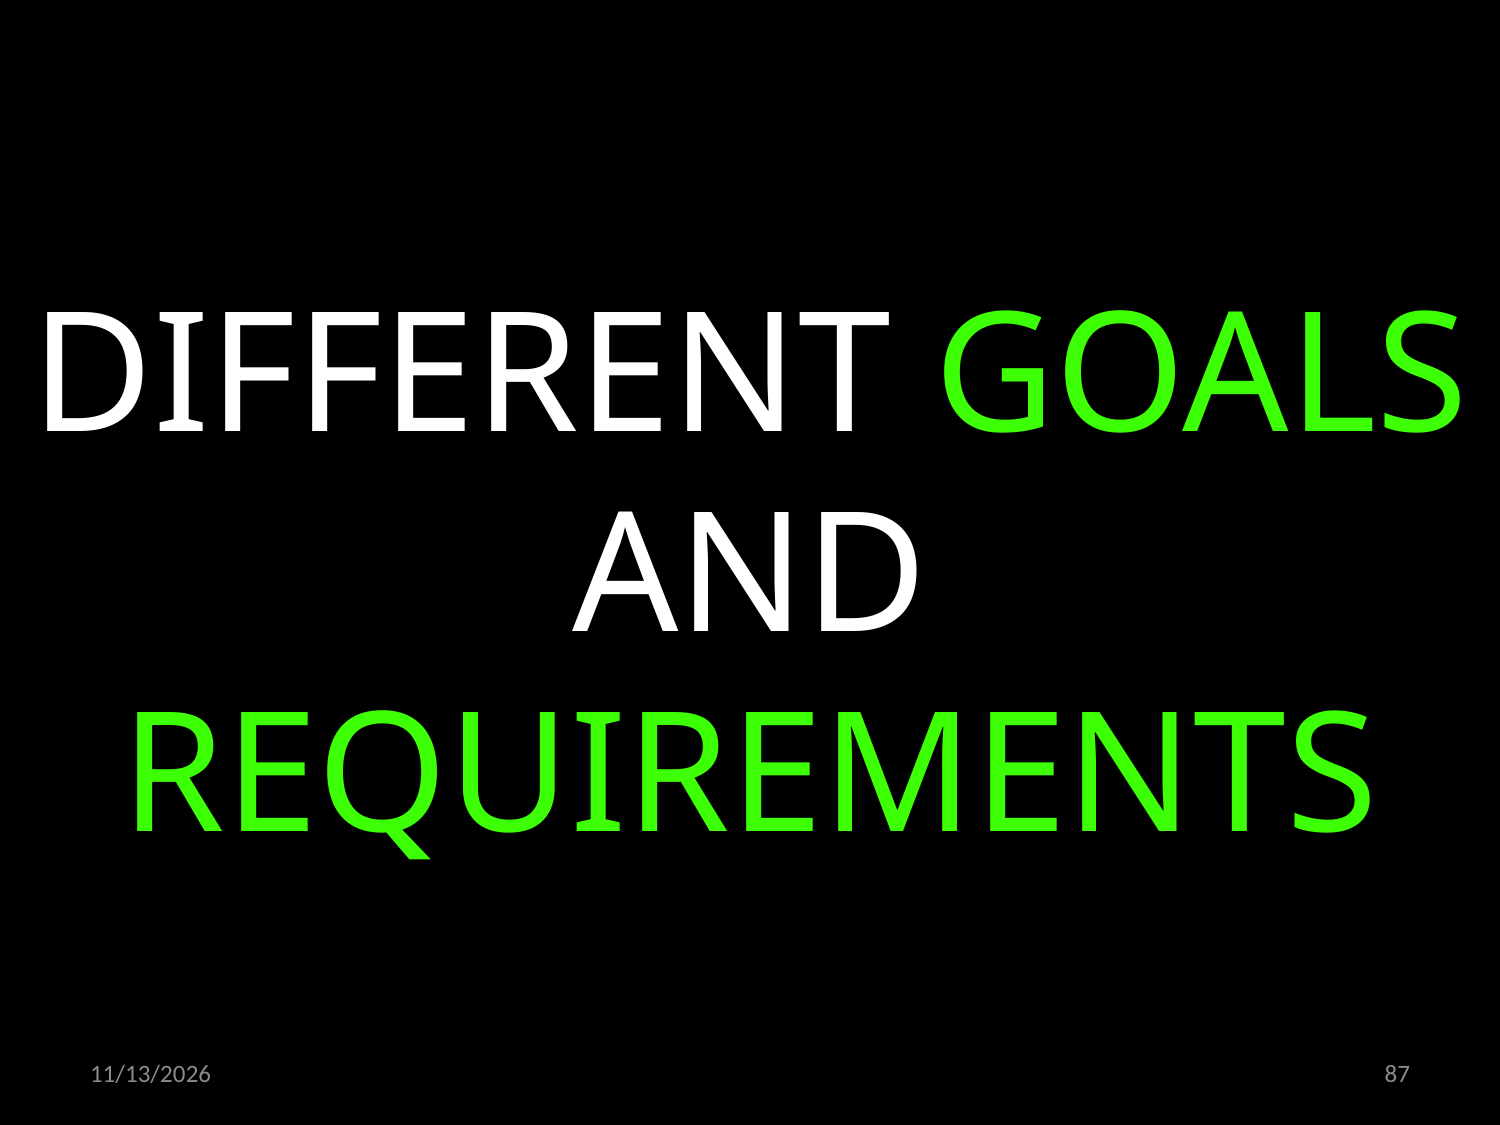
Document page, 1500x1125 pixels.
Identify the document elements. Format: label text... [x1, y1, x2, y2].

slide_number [75, 1042, 425, 1103]
text_box DIFFERENT GOALS AND REQUIREMENTS [0, 257, 1500, 359]
slide_number 87 [1074, 1042, 1425, 1103]
